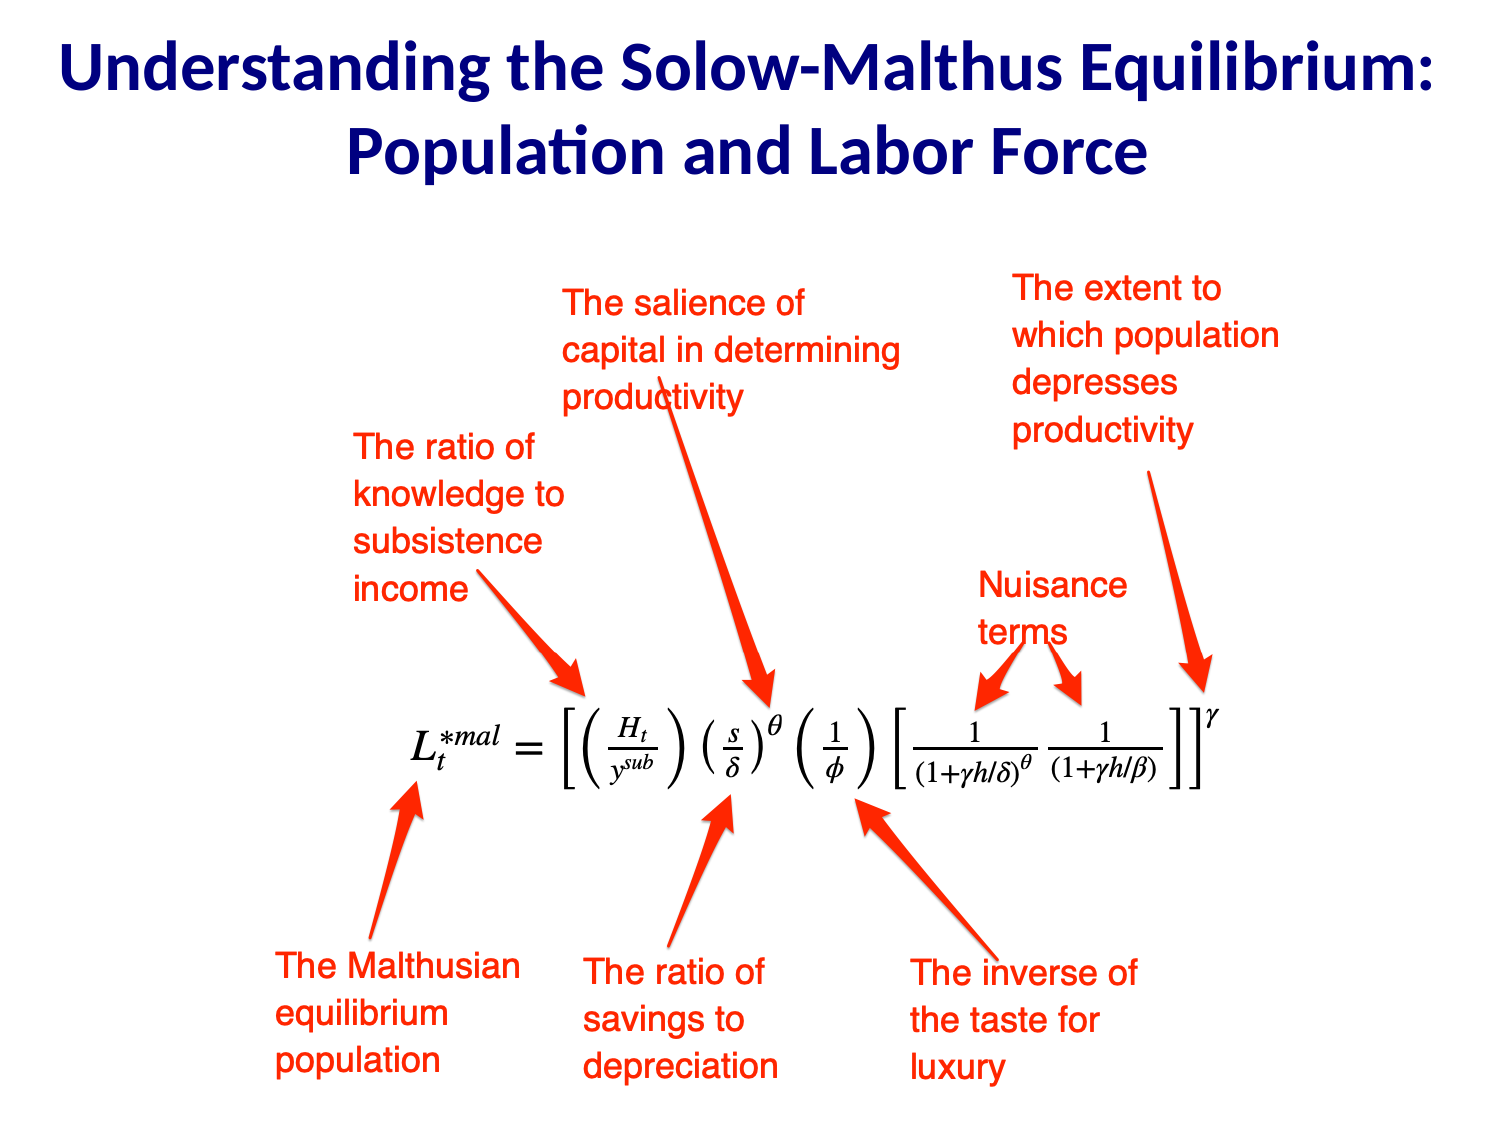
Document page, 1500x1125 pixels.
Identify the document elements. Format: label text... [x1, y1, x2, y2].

title Understanding the Solow-Malthus Equilibrium: Population and Labor Force [44, 0, 1453, 209]
picture [228, 208, 1336, 1098]
